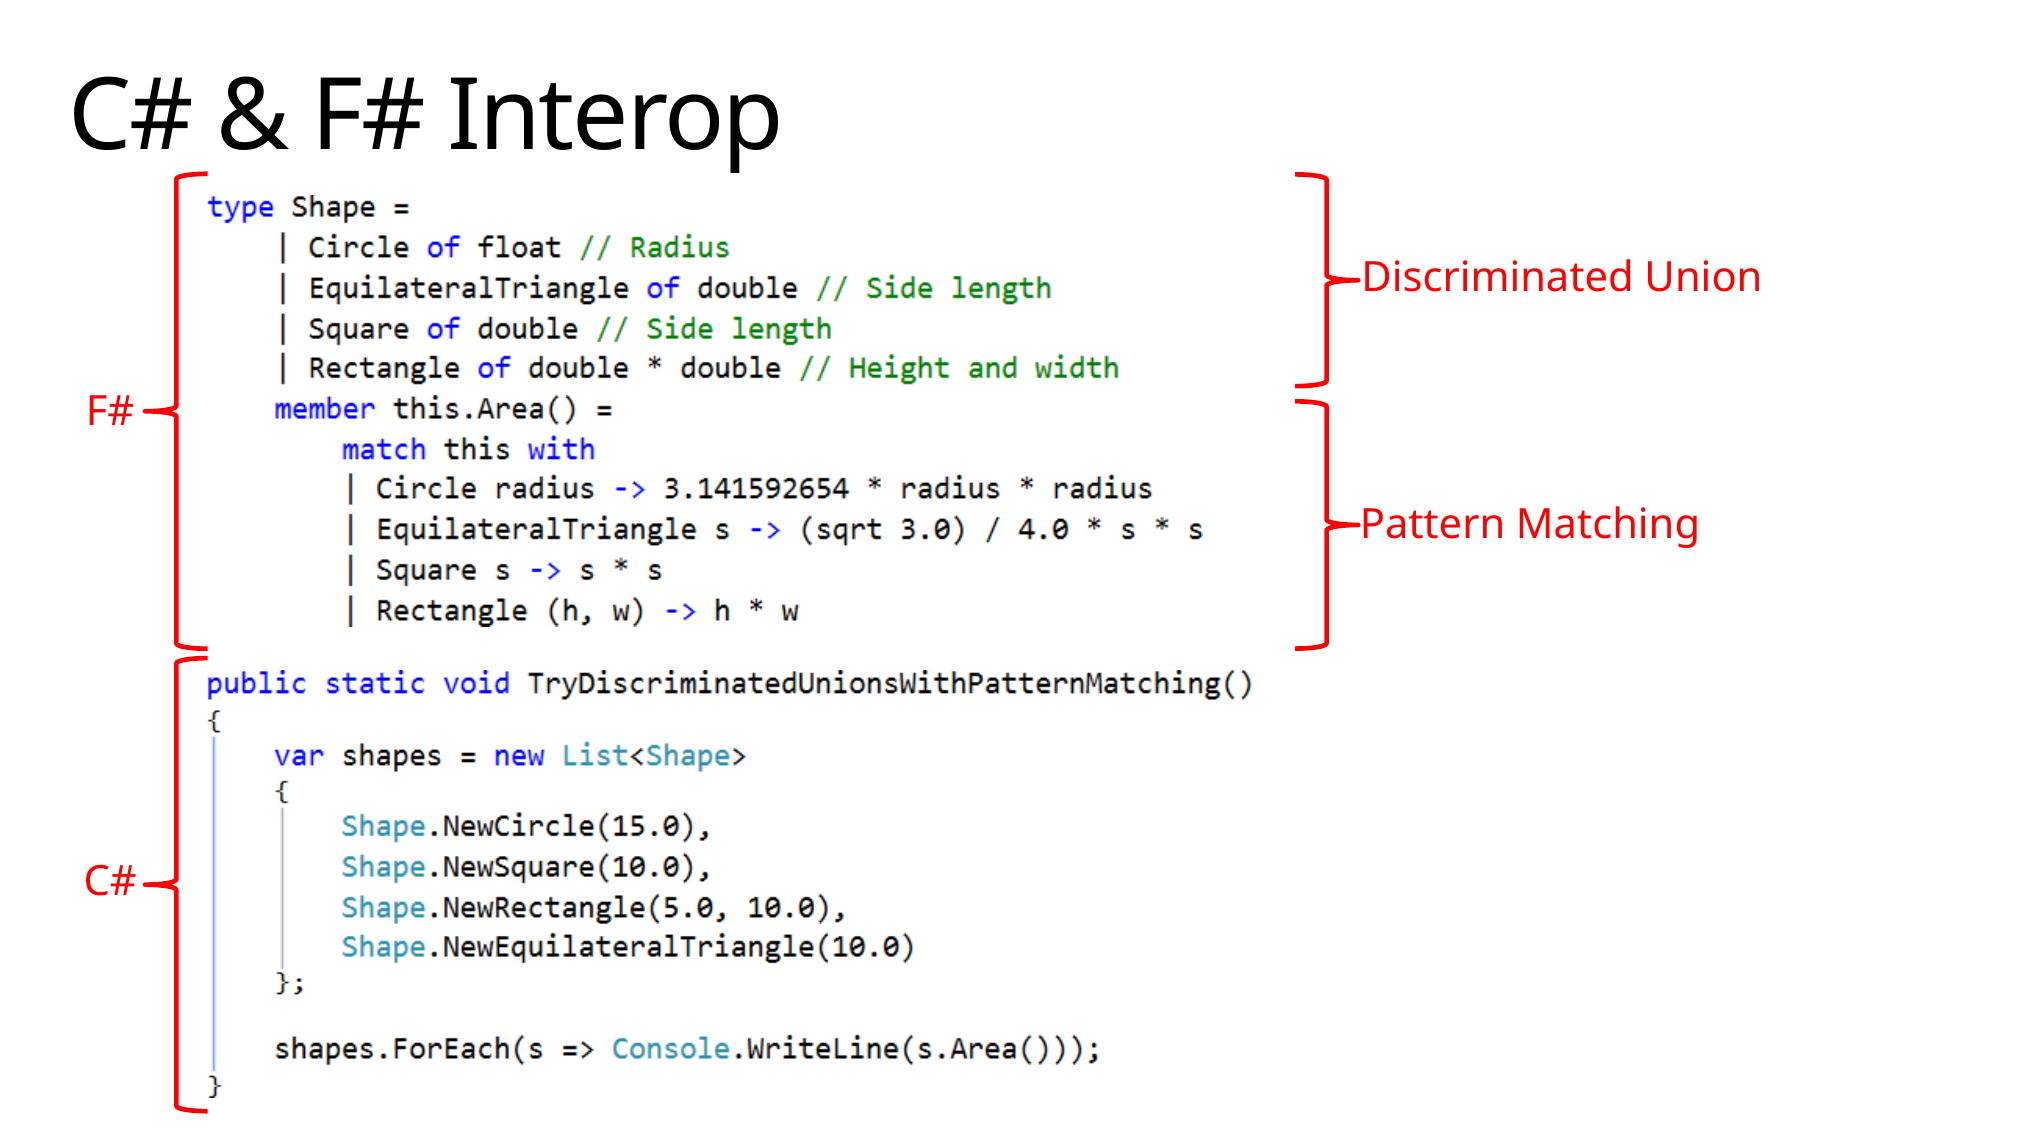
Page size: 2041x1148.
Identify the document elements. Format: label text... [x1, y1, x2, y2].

picture [207, 195, 1204, 628]
text_box [165, 173, 208, 650]
picture [207, 670, 1252, 1098]
title C# & F# Interop [45, 48, 1996, 199]
text_box [167, 657, 208, 1112]
text_box [1295, 400, 1359, 650]
text_box F# [55, 366, 165, 457]
text_box C# [53, 836, 167, 927]
text_box [1295, 173, 1331, 387]
text_box Discriminated Union [1331, 232, 1793, 323]
text_box Pattern Matching [1330, 479, 1731, 570]
